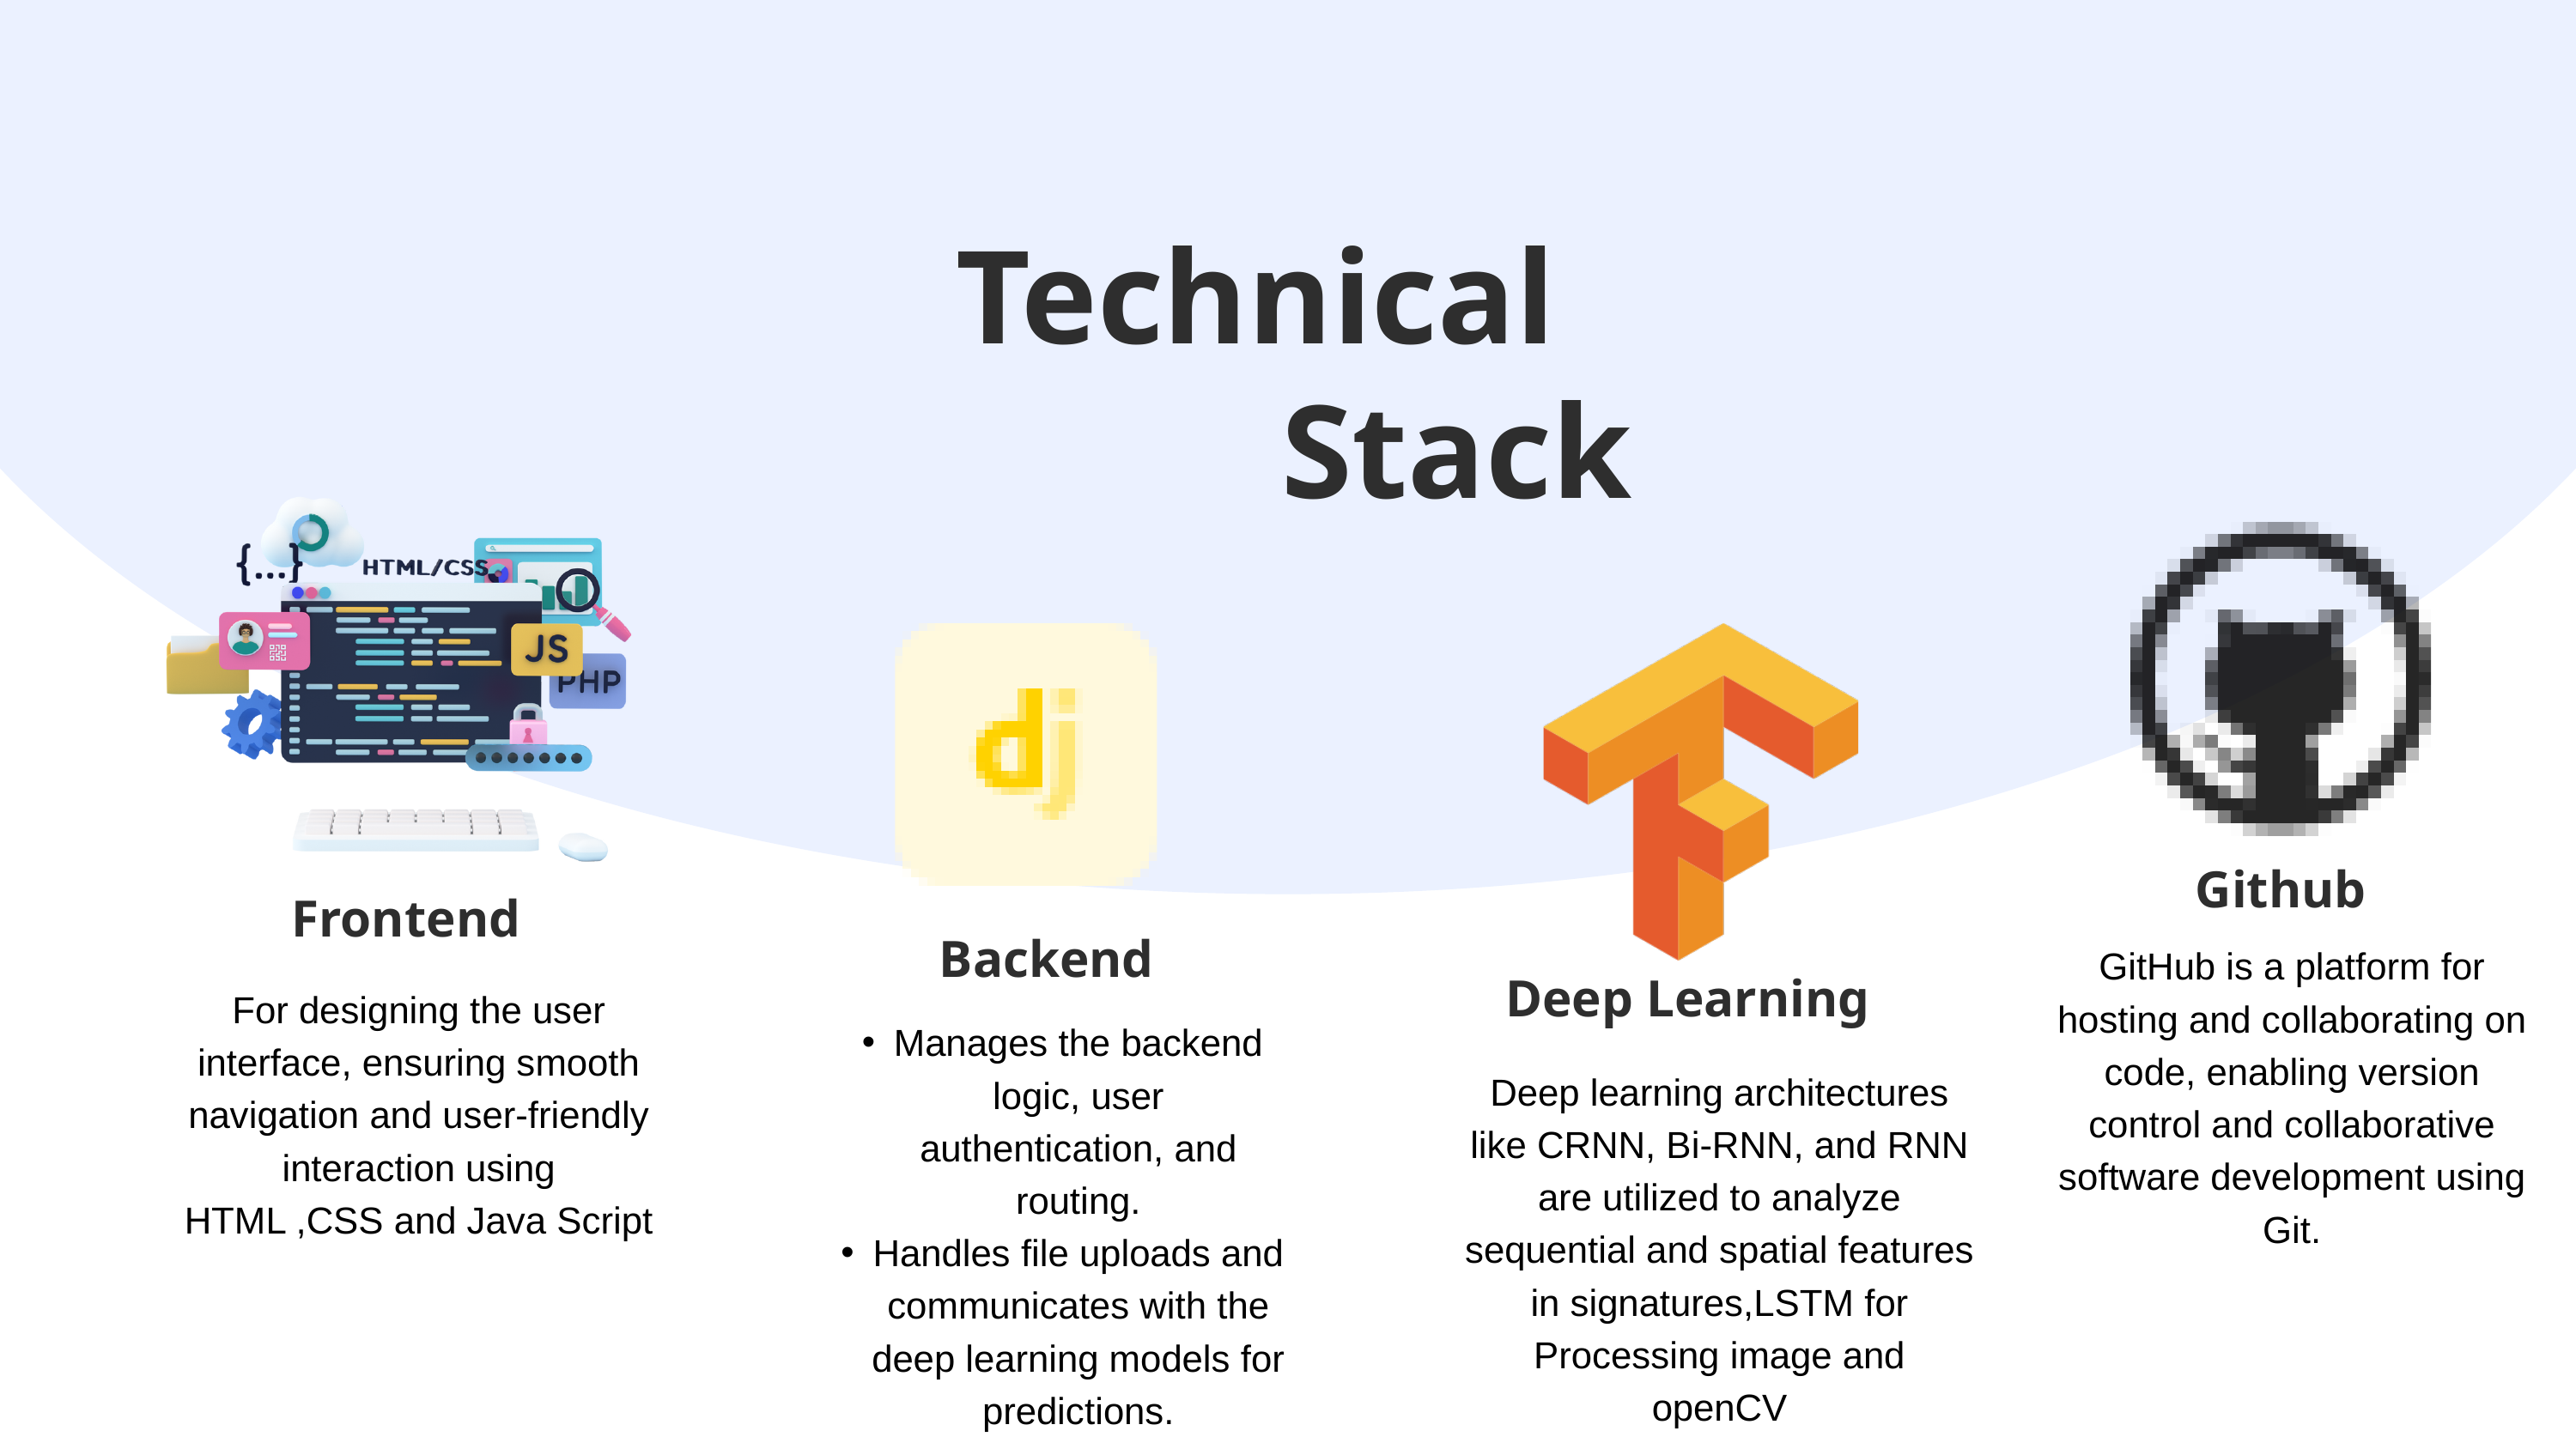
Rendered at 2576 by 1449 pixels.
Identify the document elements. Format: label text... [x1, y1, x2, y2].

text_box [805, 623, 1289, 1449]
text_box Frontend [180, 904, 632, 948]
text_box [1461, 623, 1976, 1429]
text_box Github [2056, 904, 2506, 918]
text_box GitHub is a platform for hosting and collaborating on code, enabling version control and collaborative software development using Git. [2056, 935, 2529, 1251]
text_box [0, 0, 2576, 894]
text_box For designing the user interface, ensuring smooth navigation and user-friendly interaction using HTML ,CSS and Java Script [182, 978, 655, 1242]
